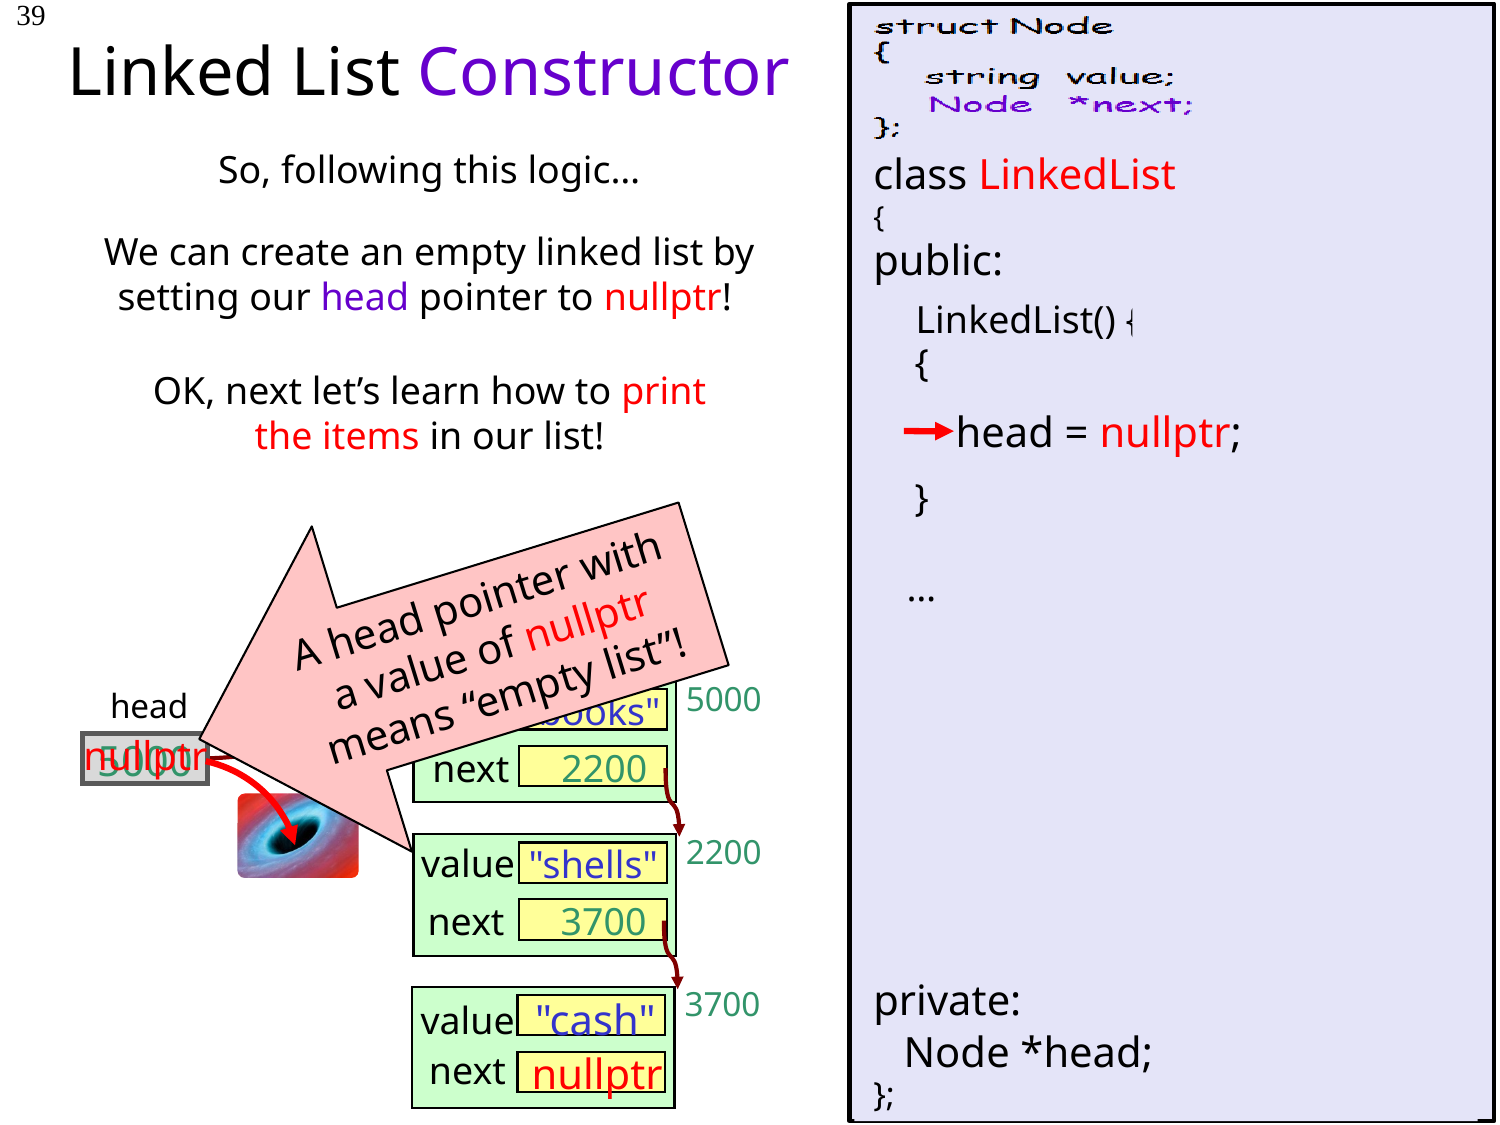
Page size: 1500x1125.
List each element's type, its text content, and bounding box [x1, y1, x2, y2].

text_box head = nullptr; [1483, 398, 1500, 464]
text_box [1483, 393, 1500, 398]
text_box class LinkedList { public: private: }; [858, 140, 1500, 1121]
slide_number 39 [0, 0, 52, 65]
text_box A head pointer with a value of nullptr means “empty list”! [226, 502, 729, 687]
text_box [854, 154, 1478, 1122]
text_box [849, 3, 1495, 1122]
text_box So, following this logic… [24, 138, 835, 199]
text_box { } … [891, 331, 895, 617]
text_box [900, 278, 1478, 718]
text_box Node *head; [888, 1018, 1448, 1084]
text_box We can create an empty linked list by setting our head pointer to nullptr! [35, 220, 823, 325]
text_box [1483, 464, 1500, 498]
text_box OK, next let’s learn how to print the items in our list! [134, 359, 725, 465]
picture [863, 12, 1441, 142]
text_box nullptr [68, 723, 77, 756]
text_box void printItems() { … } [1483, 551, 1500, 611]
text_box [56, 757, 359, 983]
title Linked List Constructor [52, 0, 1327, 163]
text_box void addToFront(string v) { … } [1483, 340, 1500, 393]
text_box bool findItem(string v) { … } [1483, 498, 1500, 551]
text_box A head pointer with a value of nullptr means “empty list”! [365, 767, 403, 847]
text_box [408, 670, 781, 1109]
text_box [82, 677, 211, 756]
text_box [215, 688, 403, 759]
